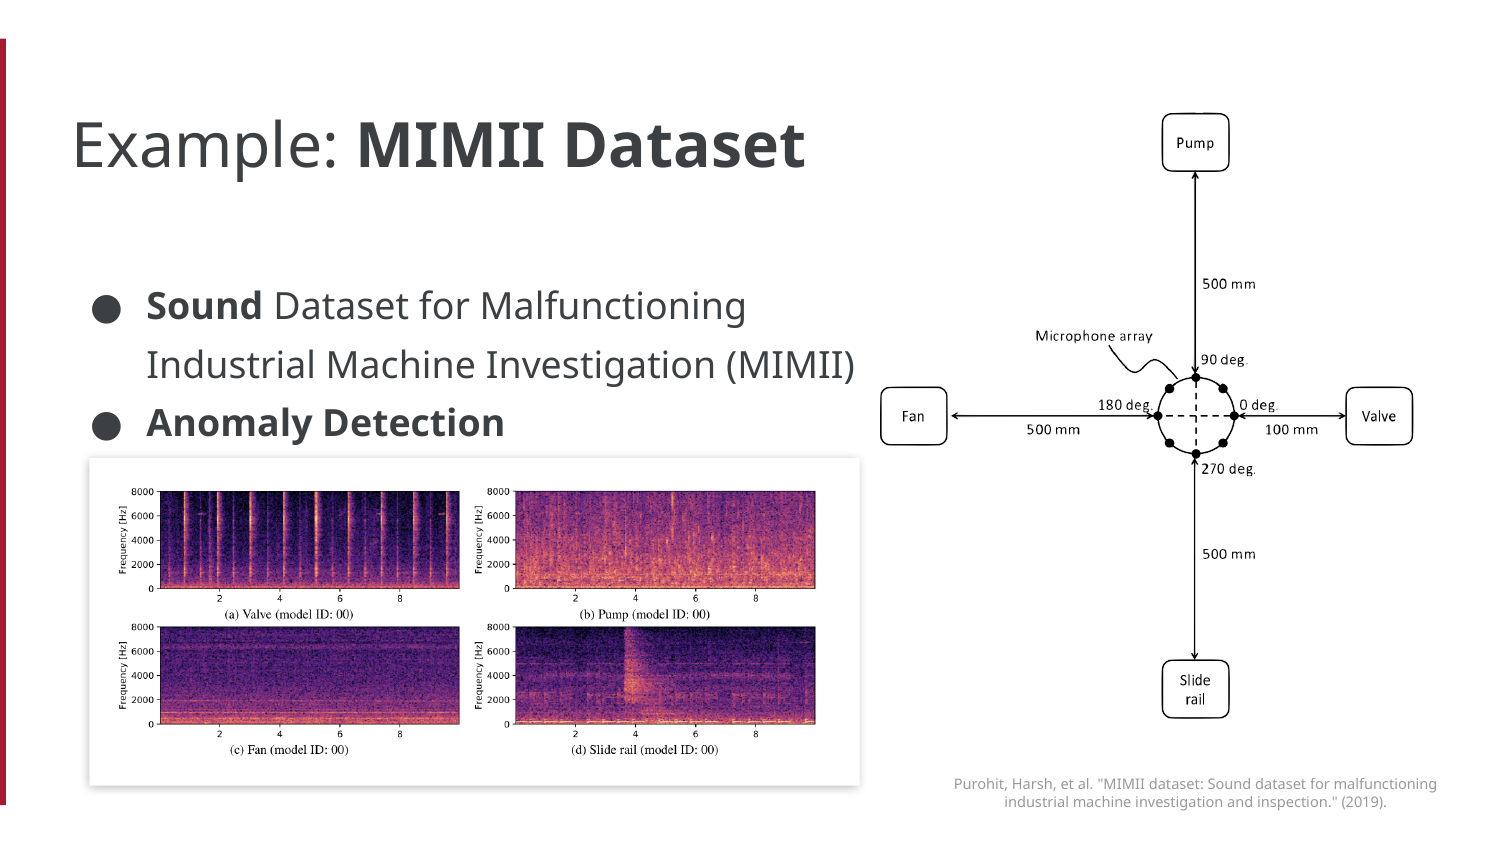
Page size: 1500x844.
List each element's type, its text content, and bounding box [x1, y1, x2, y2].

text_box Purohit, Harsh, et al. "MIMII dataset: Sound dataset for malfunctioning industrial machine investigation and inspection." (2019). [932, 760, 1460, 823]
picture [821, 86, 1444, 719]
picture [117, 487, 817, 757]
text_box Example: MIMII Dataset [56, 99, 816, 188]
text_box Sound Dataset for Malfunctioning Industrial Machine Investigation (MIMII) Anomaly Detection [56, 253, 919, 806]
